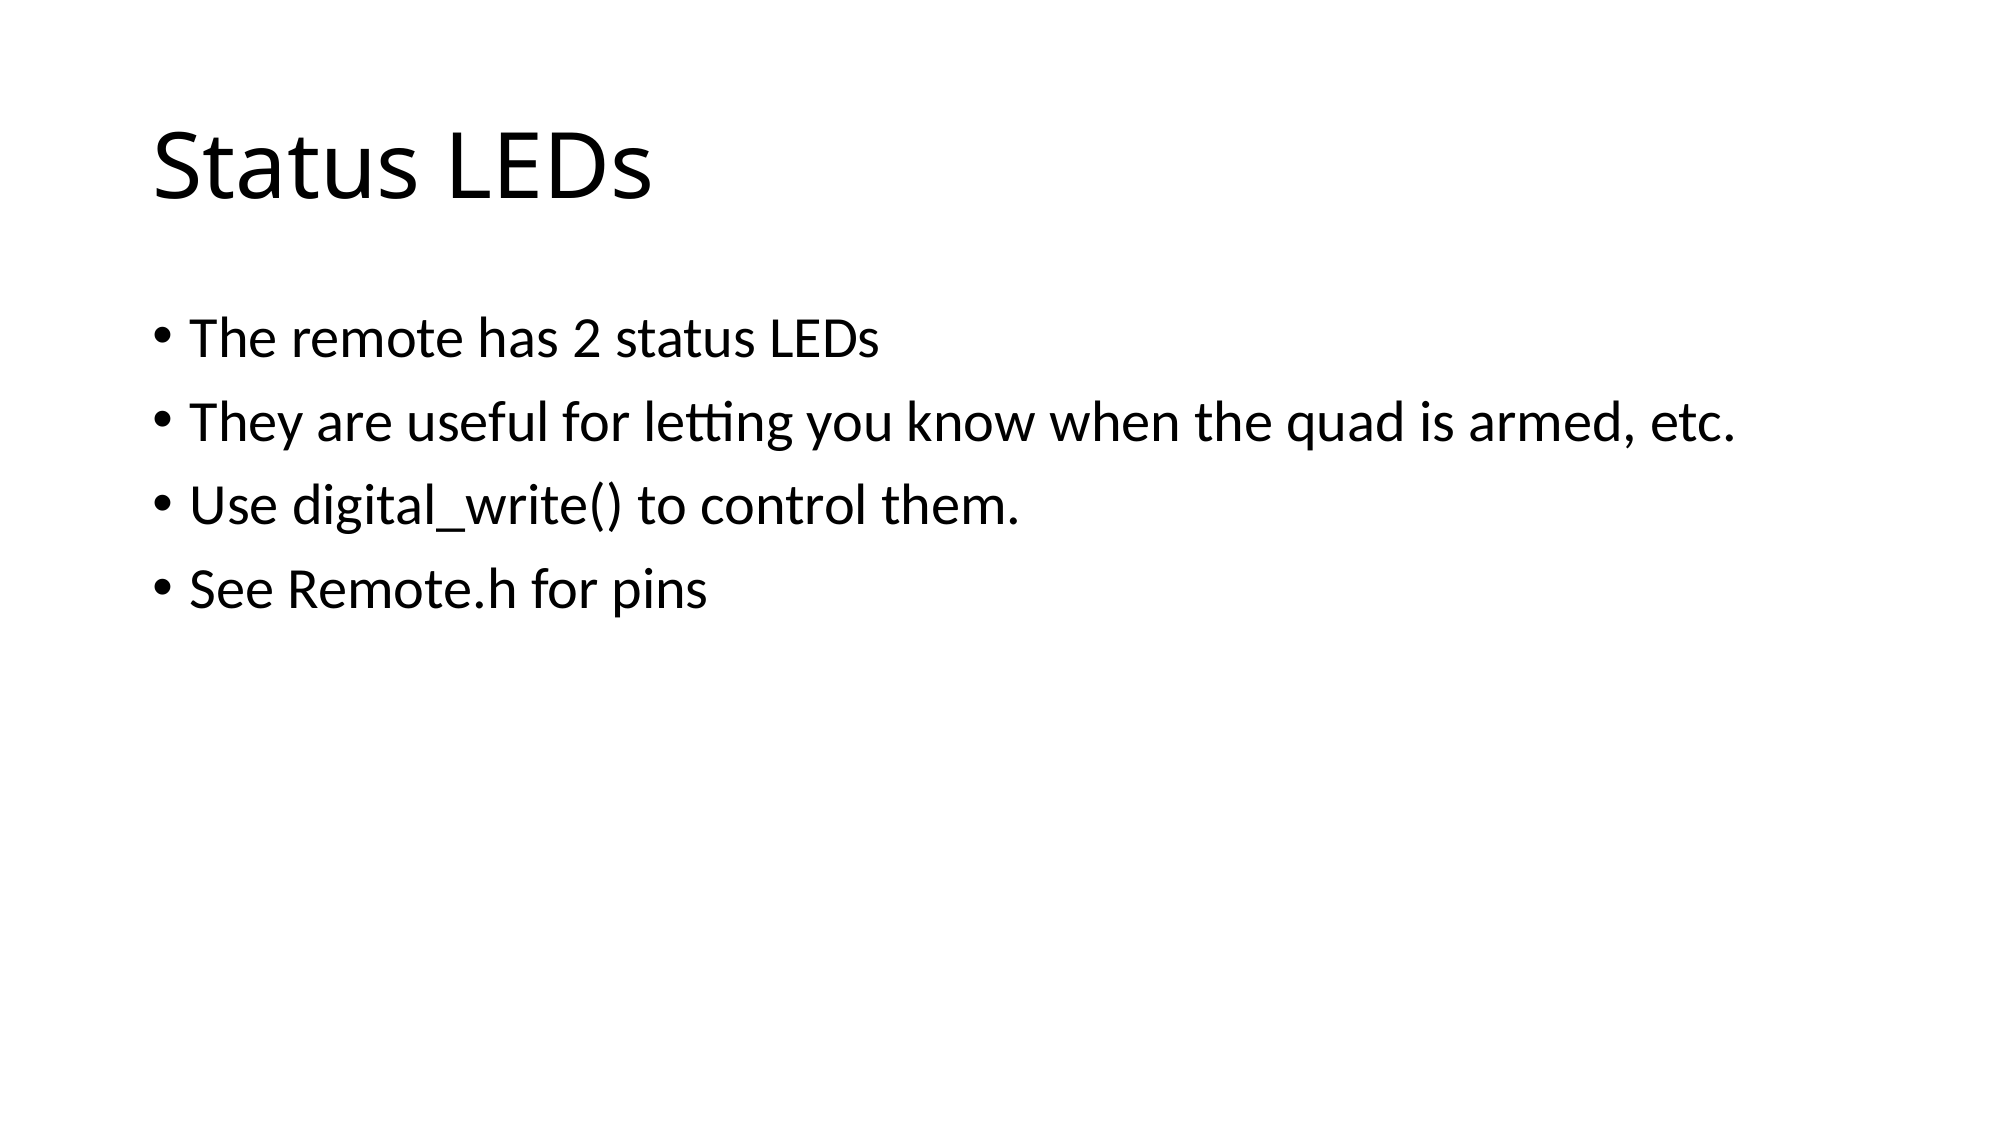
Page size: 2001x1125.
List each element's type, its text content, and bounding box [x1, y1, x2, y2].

list The remote has 2 status LEDs They are useful for letting you know when the quad is armed, etc. Use digital_write() to control them. See Remote.h for pins [137, 299, 1863, 1014]
title Status LEDs [137, 59, 1863, 278]
